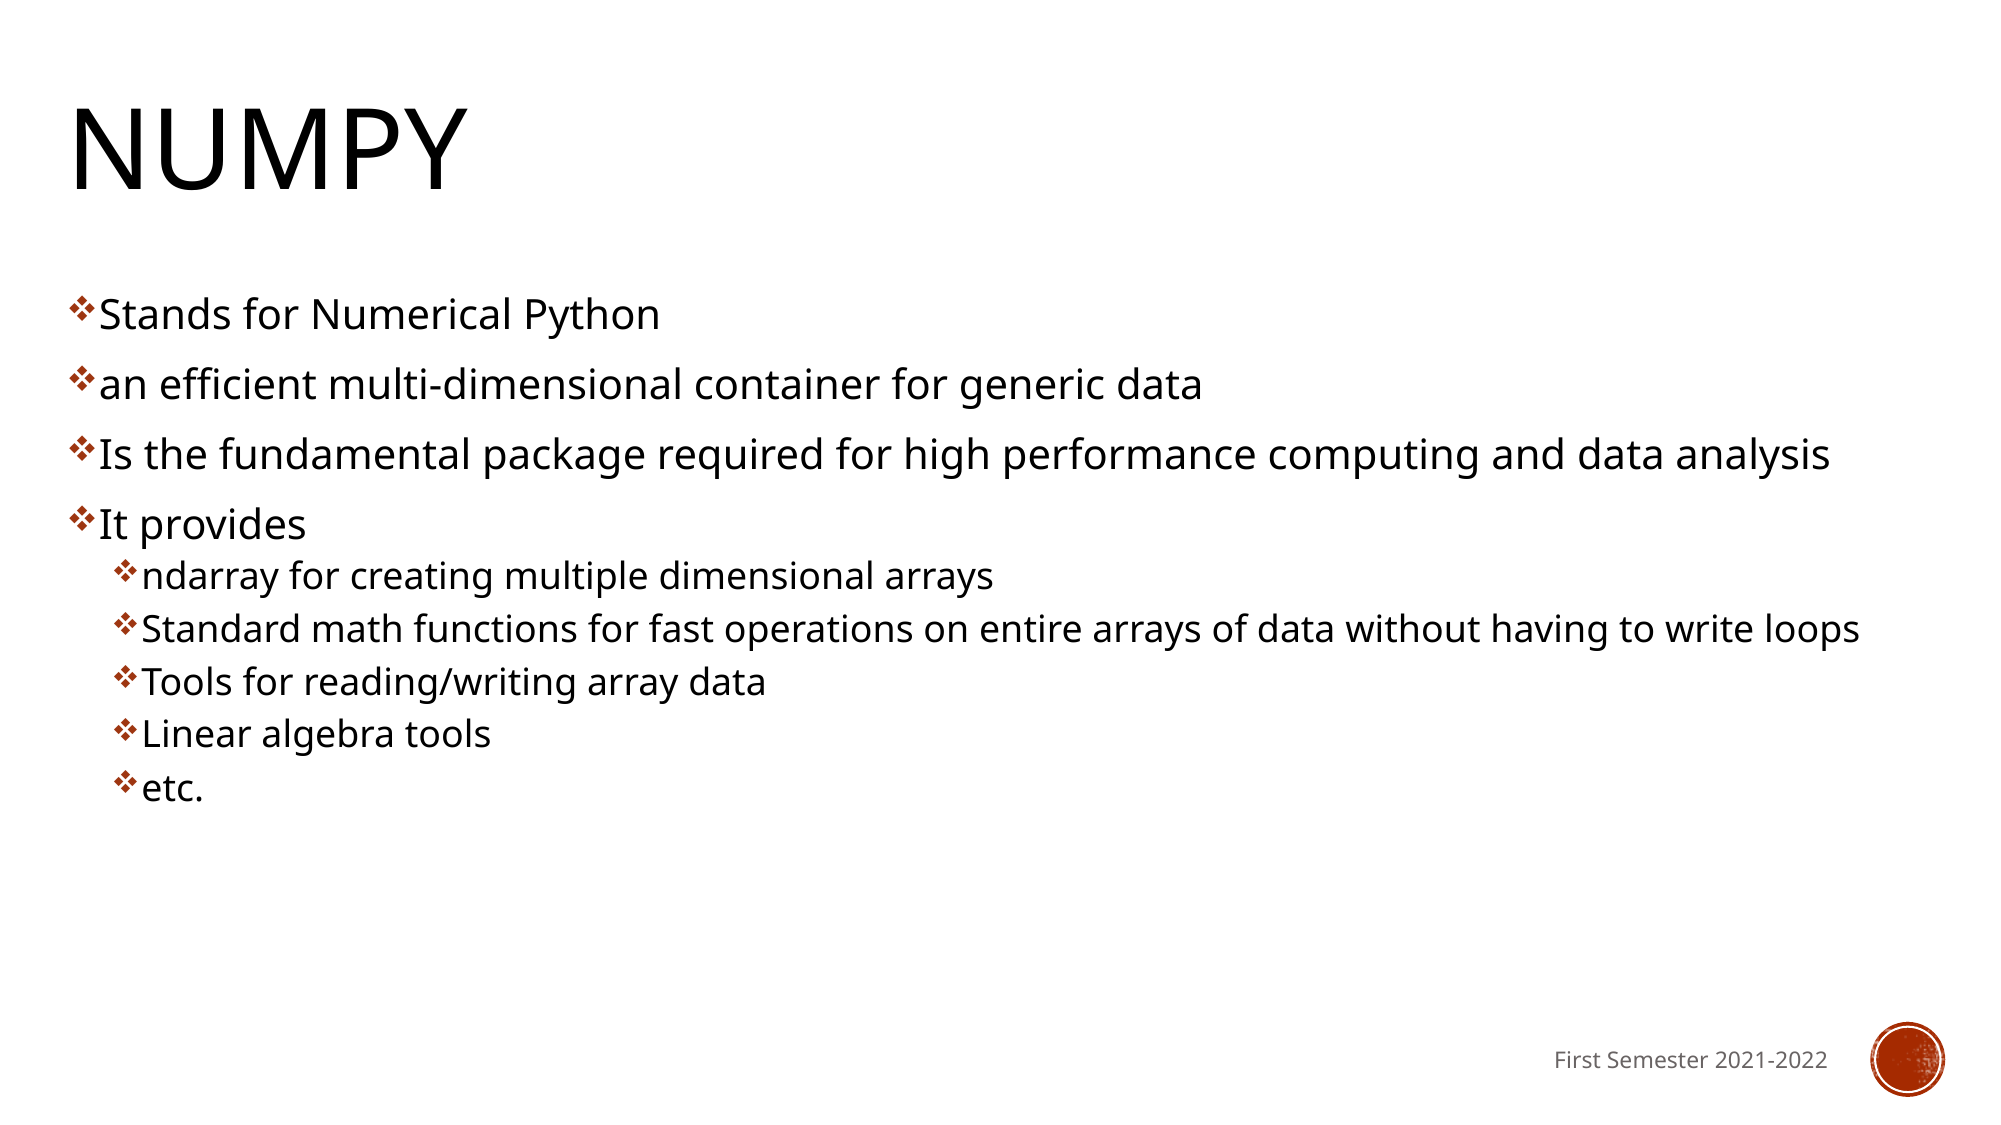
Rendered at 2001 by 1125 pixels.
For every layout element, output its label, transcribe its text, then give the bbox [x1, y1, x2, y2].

list Stands for Numerical Python an efficient multi-dimensional container for generic data Is the fundamental package required for high performance computing and data analysis It provides ndarray for creating multiple dimensional arrays Standard math functions for fast operations on entire arrays of data without having to write loops Tools for reading/writing array data Linear algebra tools etc. [51, 285, 1920, 1013]
title Numpy [51, 49, 1920, 258]
slide_number First Semester 2021-2022 [1306, 1028, 1844, 1089]
